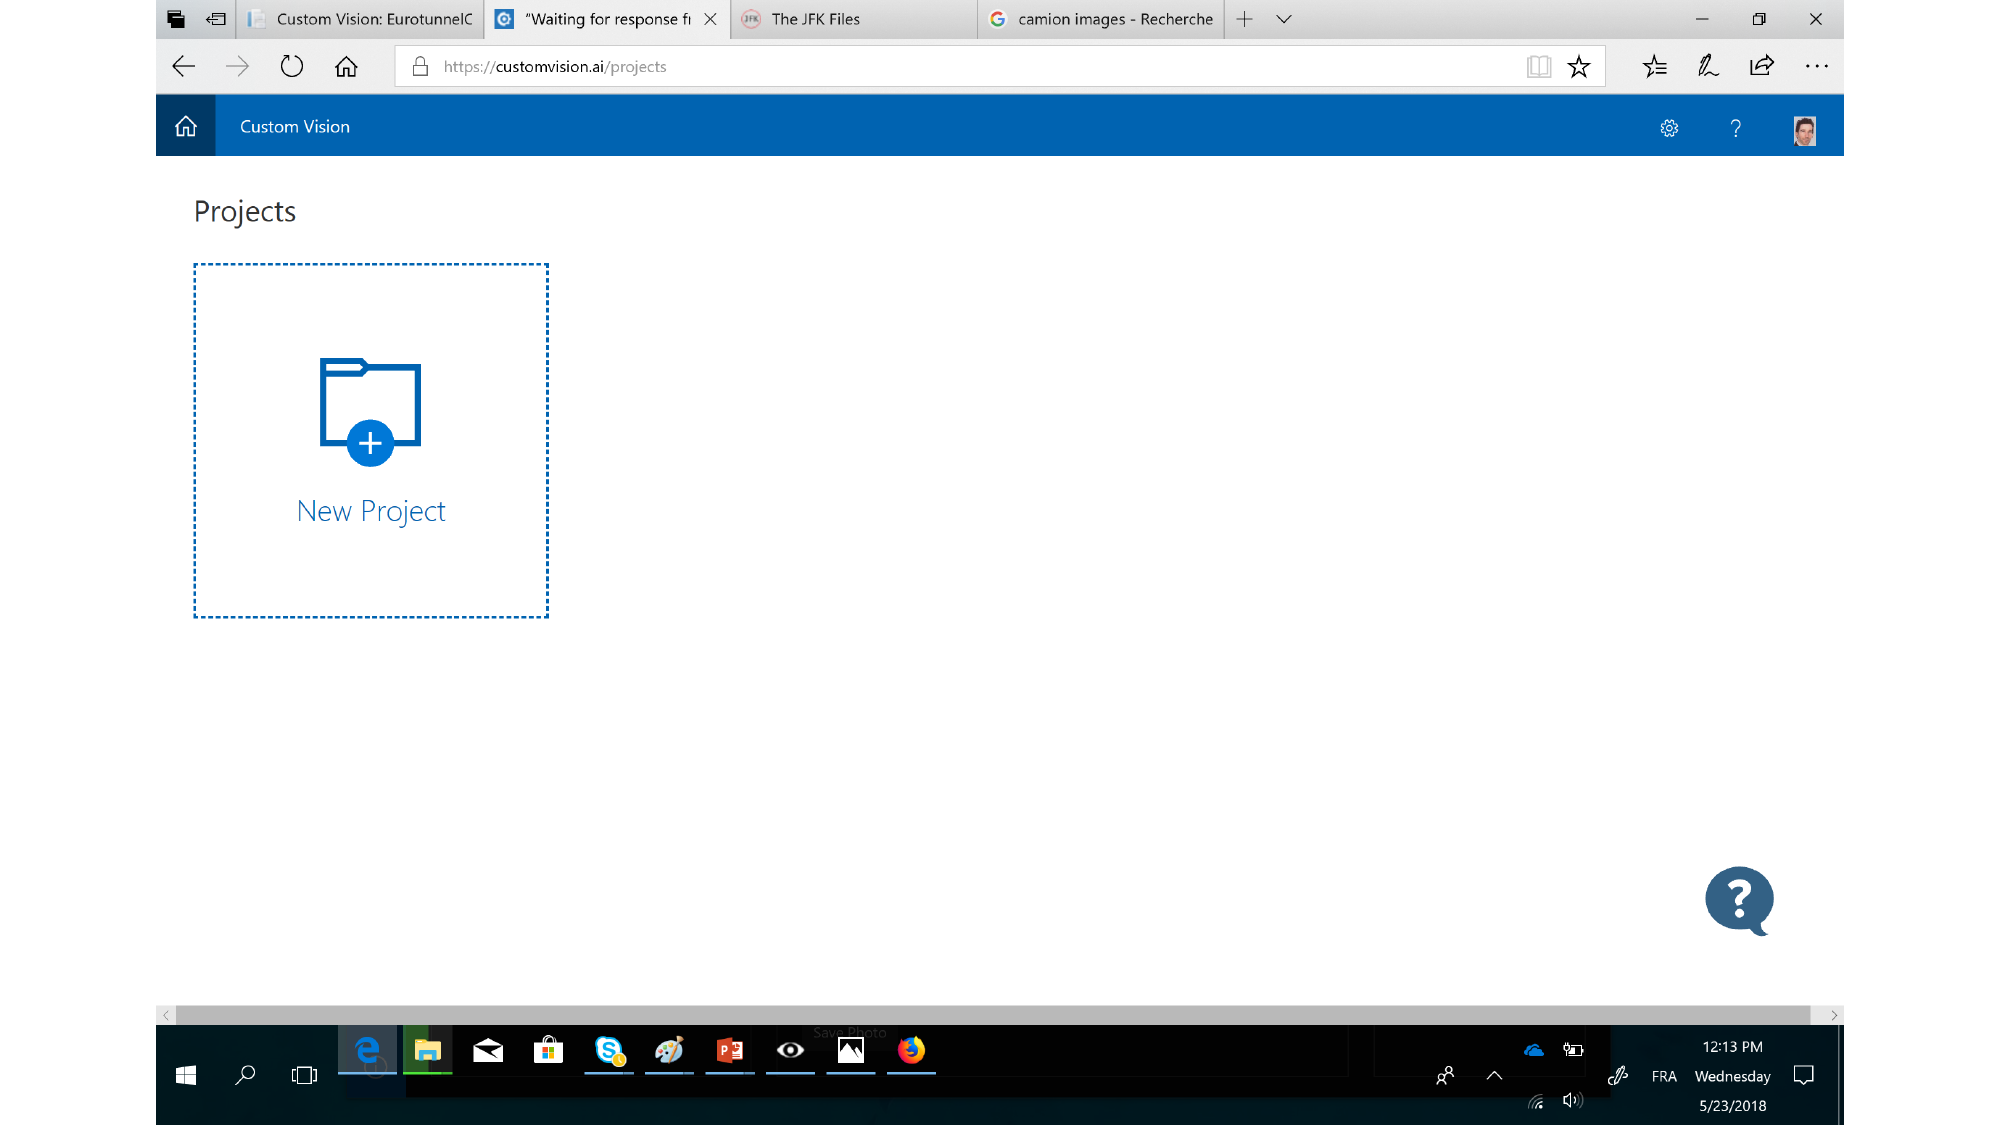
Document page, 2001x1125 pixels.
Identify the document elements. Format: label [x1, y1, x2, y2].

picture [156, 0, 1844, 1125]
